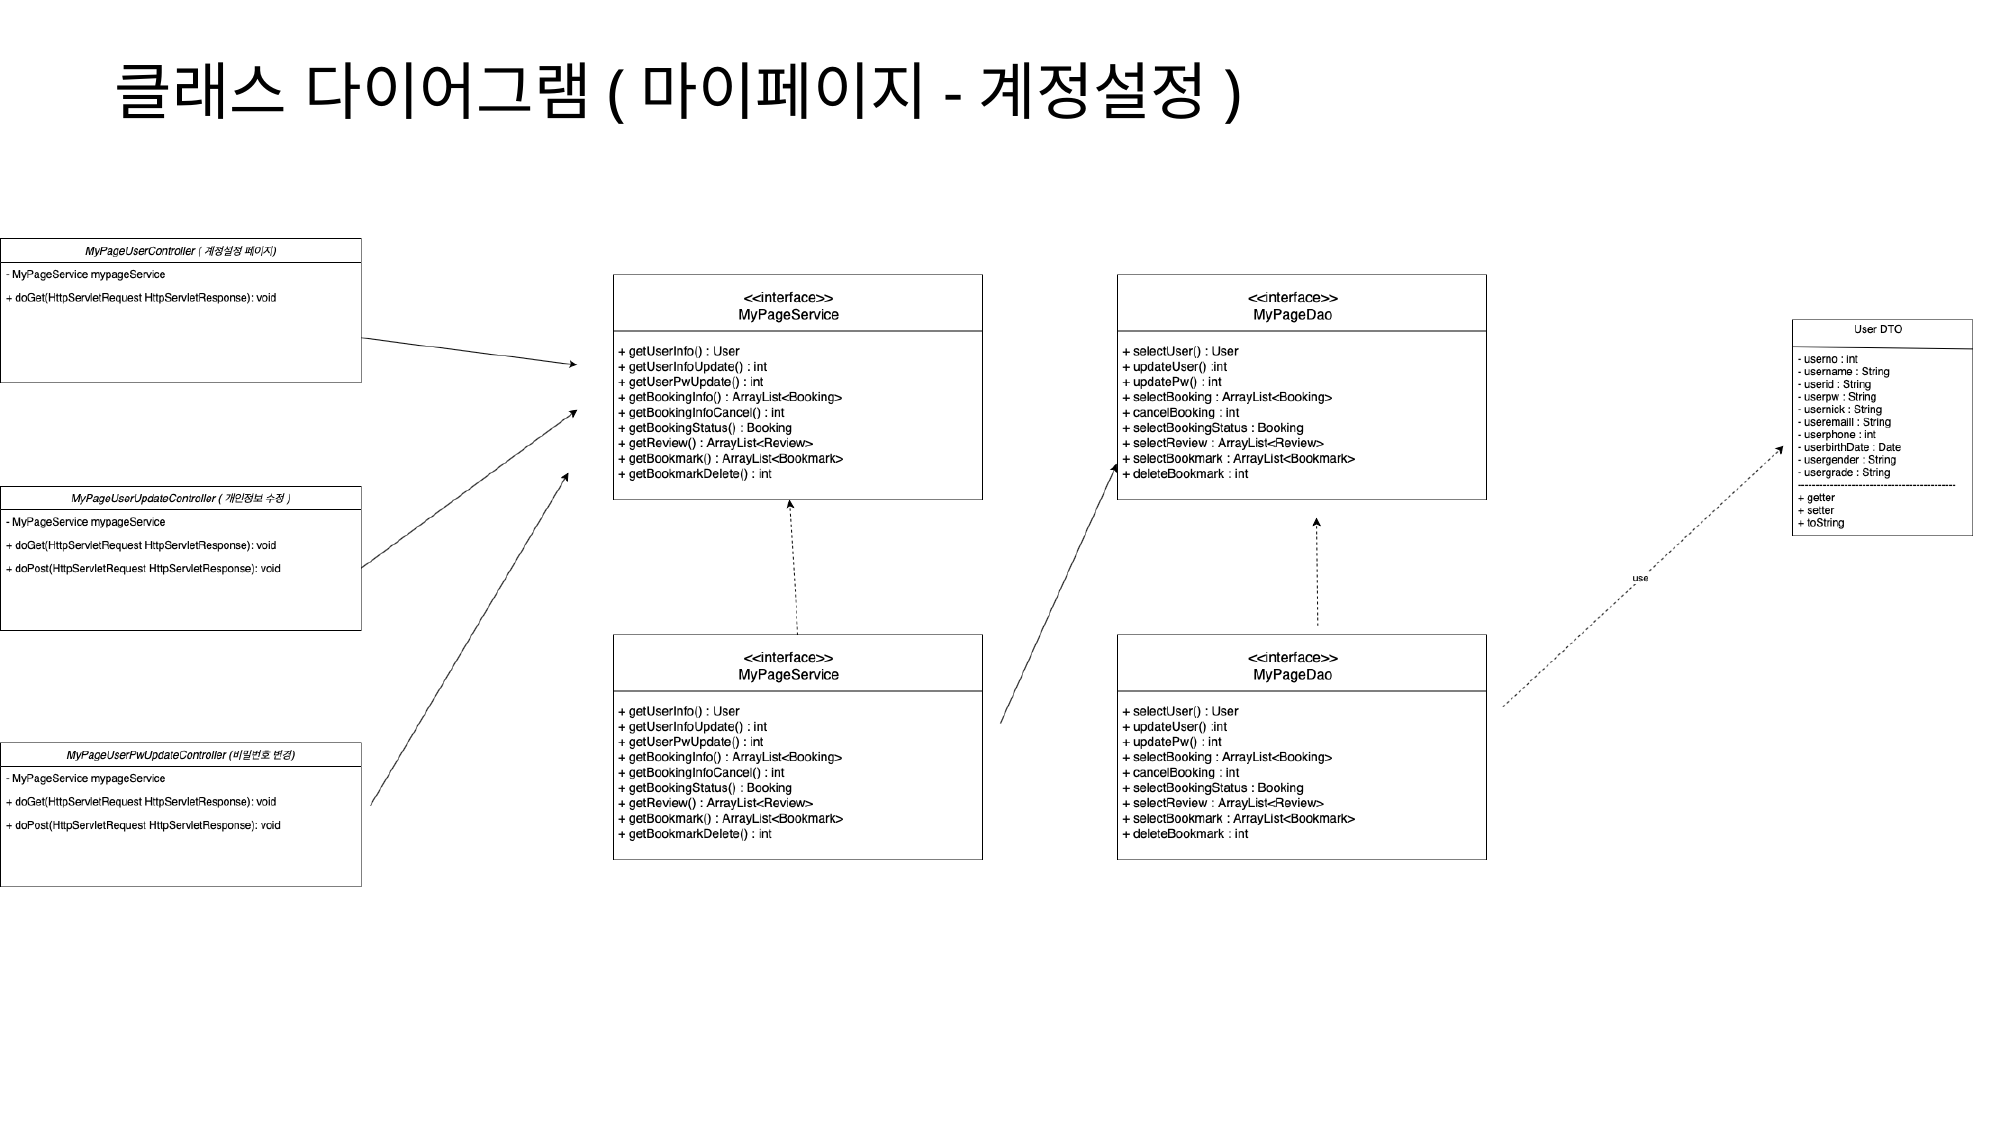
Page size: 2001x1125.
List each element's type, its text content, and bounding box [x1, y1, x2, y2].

picture [0, 237, 2000, 887]
title 클래스 다이어그램(마이페이지-계정설정) [99, 45, 1900, 233]
